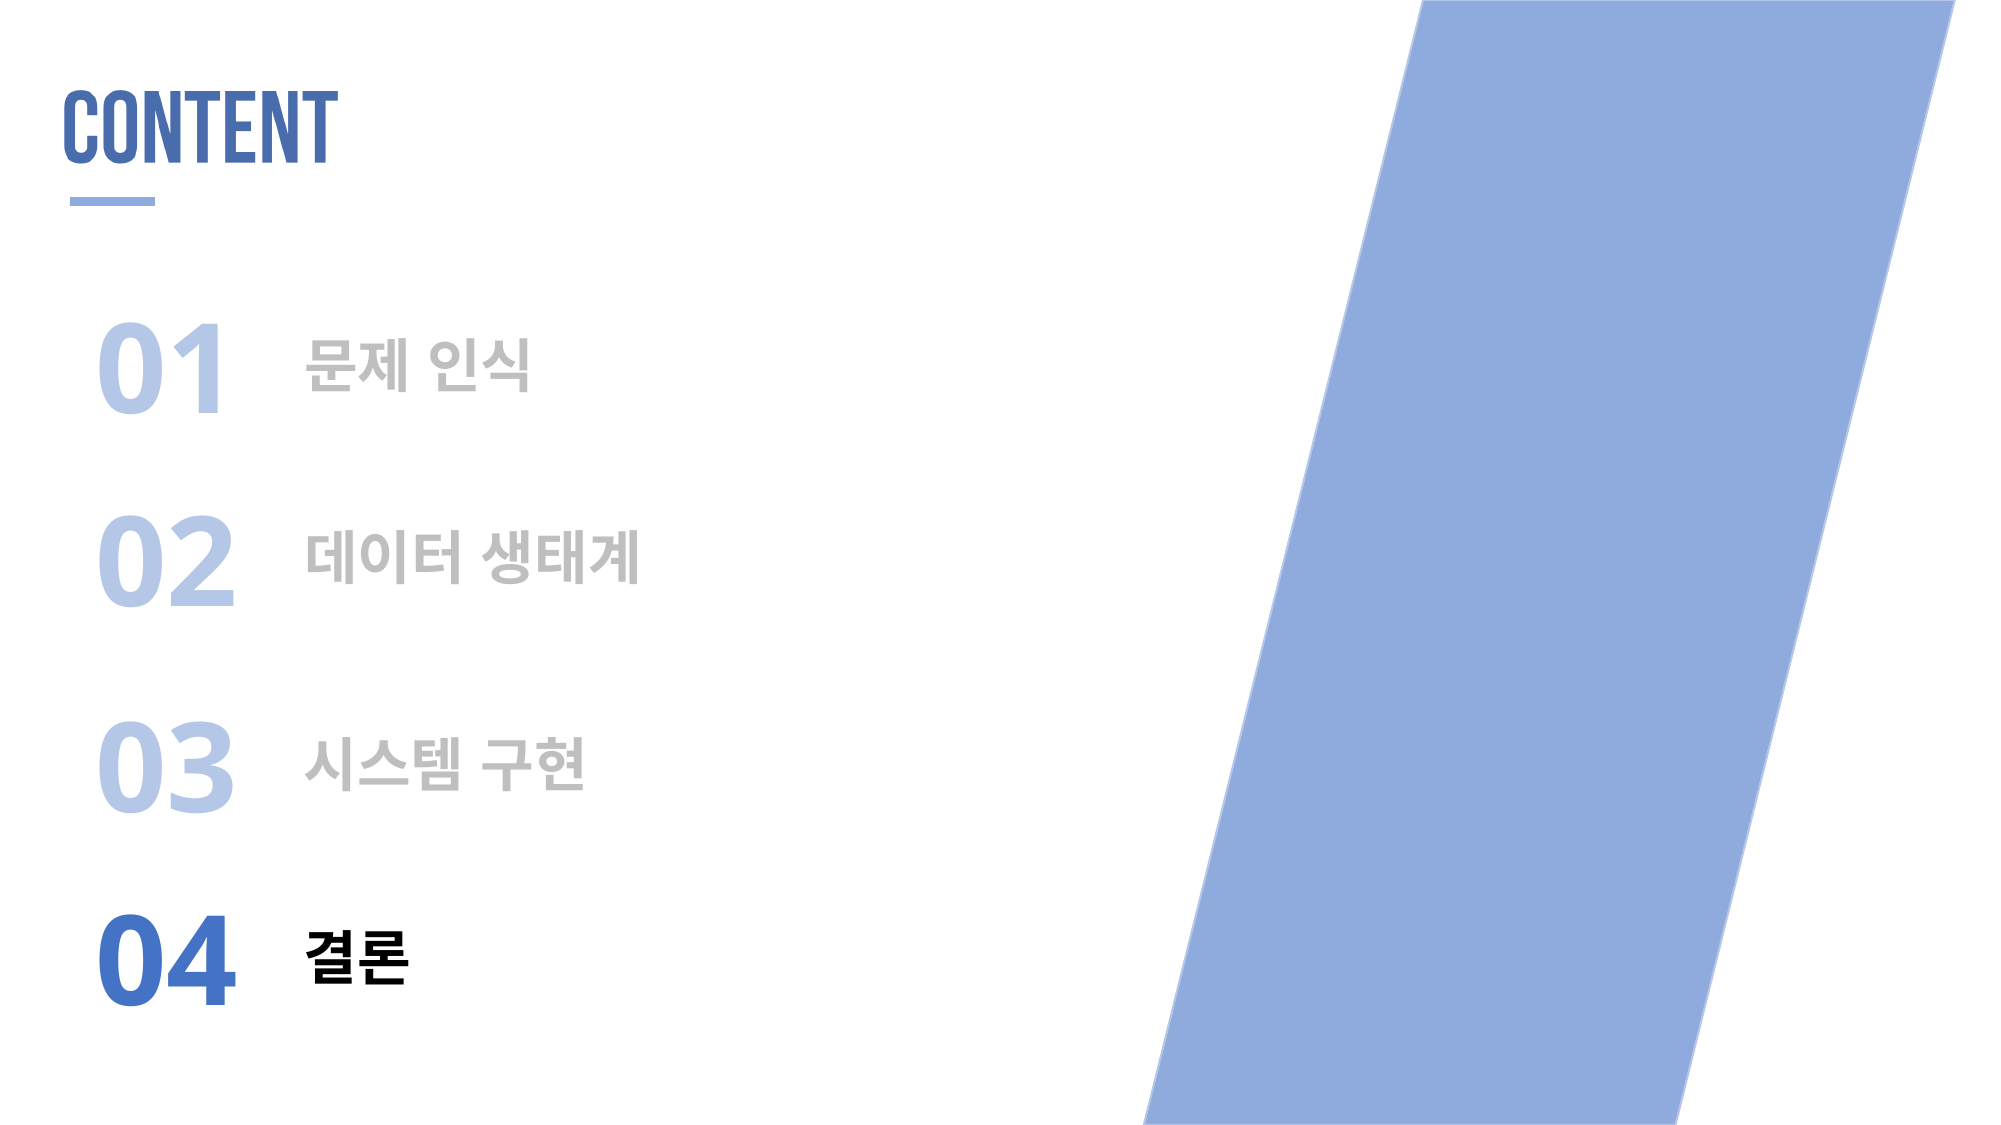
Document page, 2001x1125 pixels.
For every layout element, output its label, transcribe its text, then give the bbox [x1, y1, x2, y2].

text_box 02 [80, 473, 254, 639]
picture [45, 44, 385, 228]
text_box 01 [80, 281, 254, 447]
text_box 03 [80, 680, 253, 846]
text_box 04 [80, 872, 253, 1038]
text_box 결론 [289, 913, 944, 999]
text_box 문제 인식 [289, 322, 945, 407]
text_box 시스템 구현 [289, 721, 944, 806]
text_box [1142, 0, 1956, 1125]
text_box 데이터 생태계 [289, 514, 945, 599]
